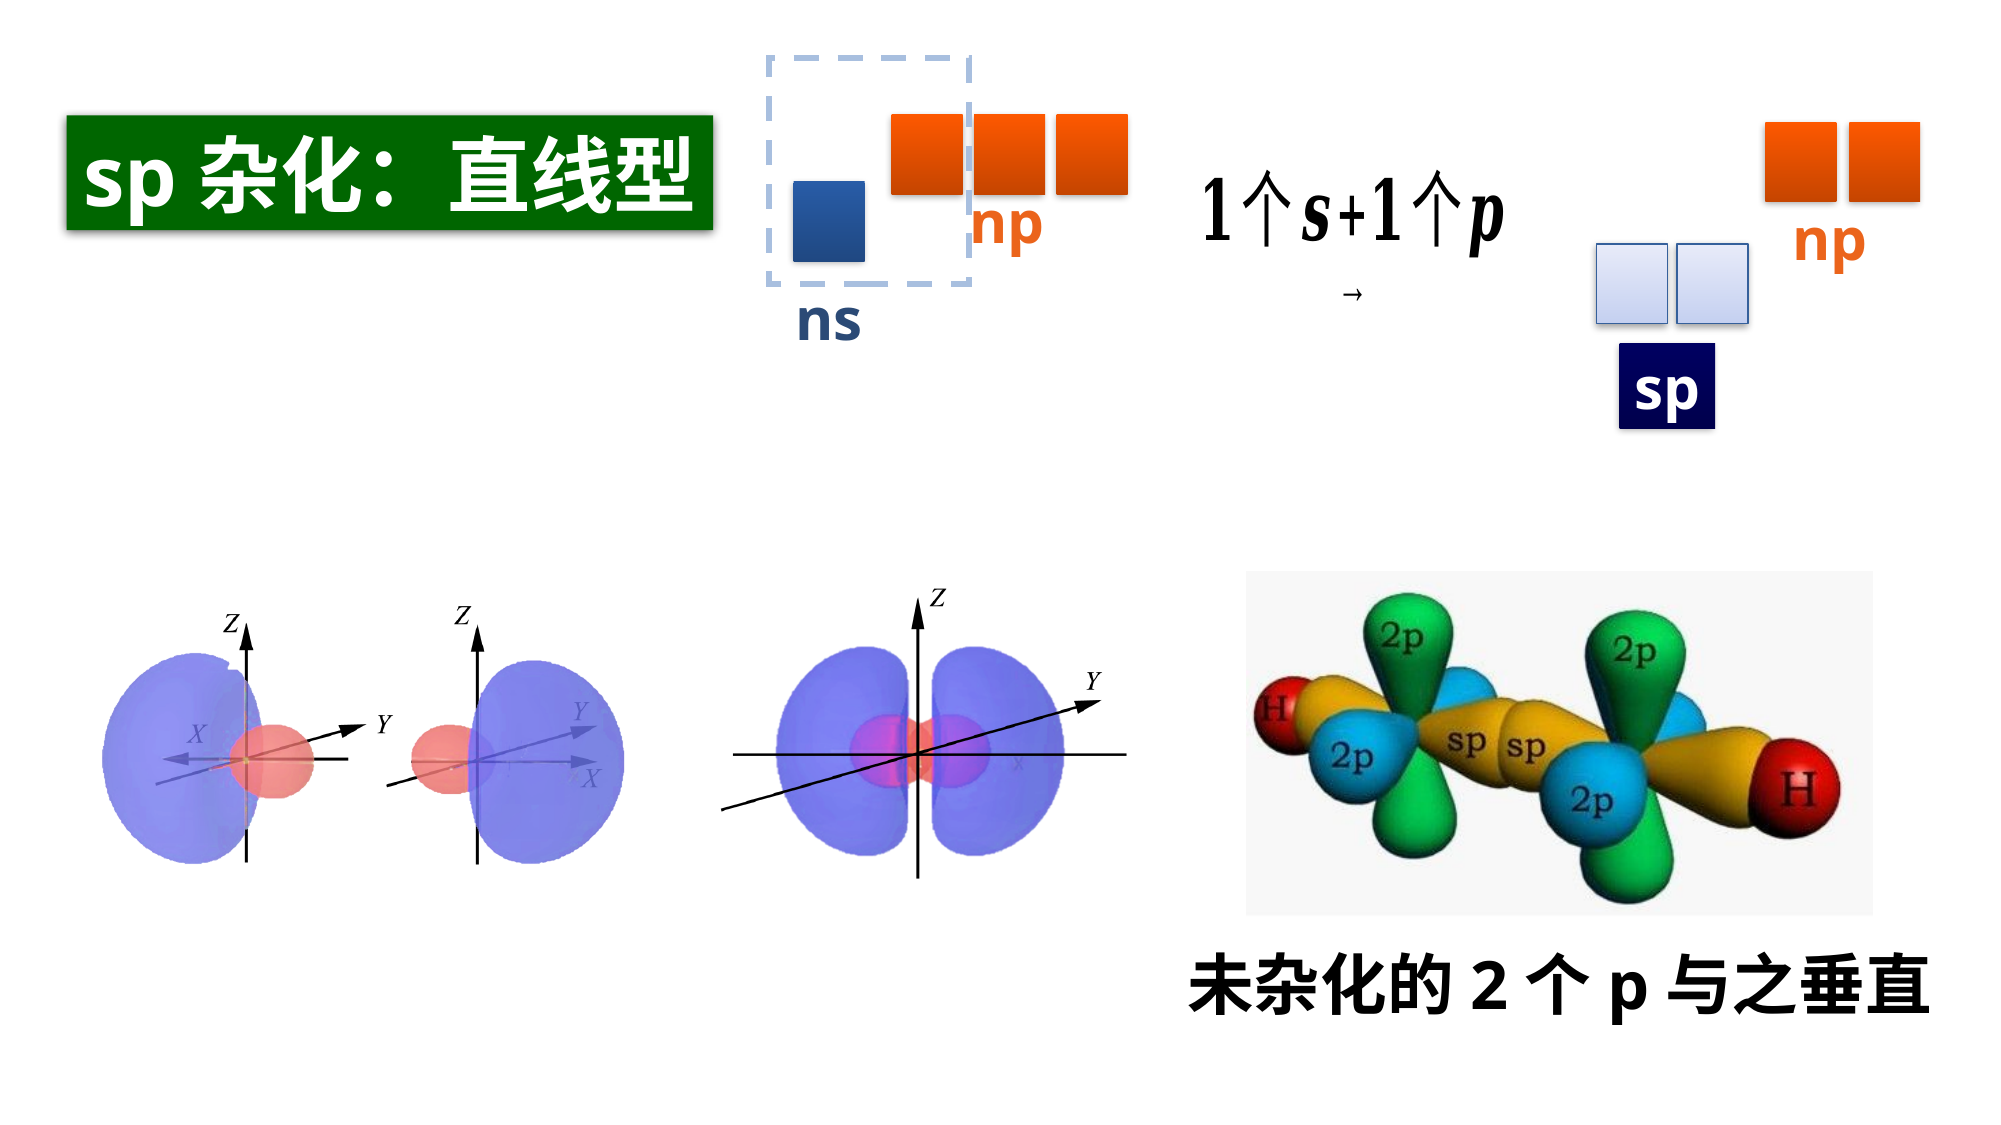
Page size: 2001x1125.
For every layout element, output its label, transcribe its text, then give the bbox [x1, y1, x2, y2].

picture [711, 585, 1132, 886]
picture [79, 601, 650, 870]
text_box 未杂化的2个p与之垂直 [1172, 935, 1947, 1030]
picture [1246, 571, 1873, 917]
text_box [768, 58, 1921, 443]
text_box sp杂化：直线型 [66, 115, 714, 231]
